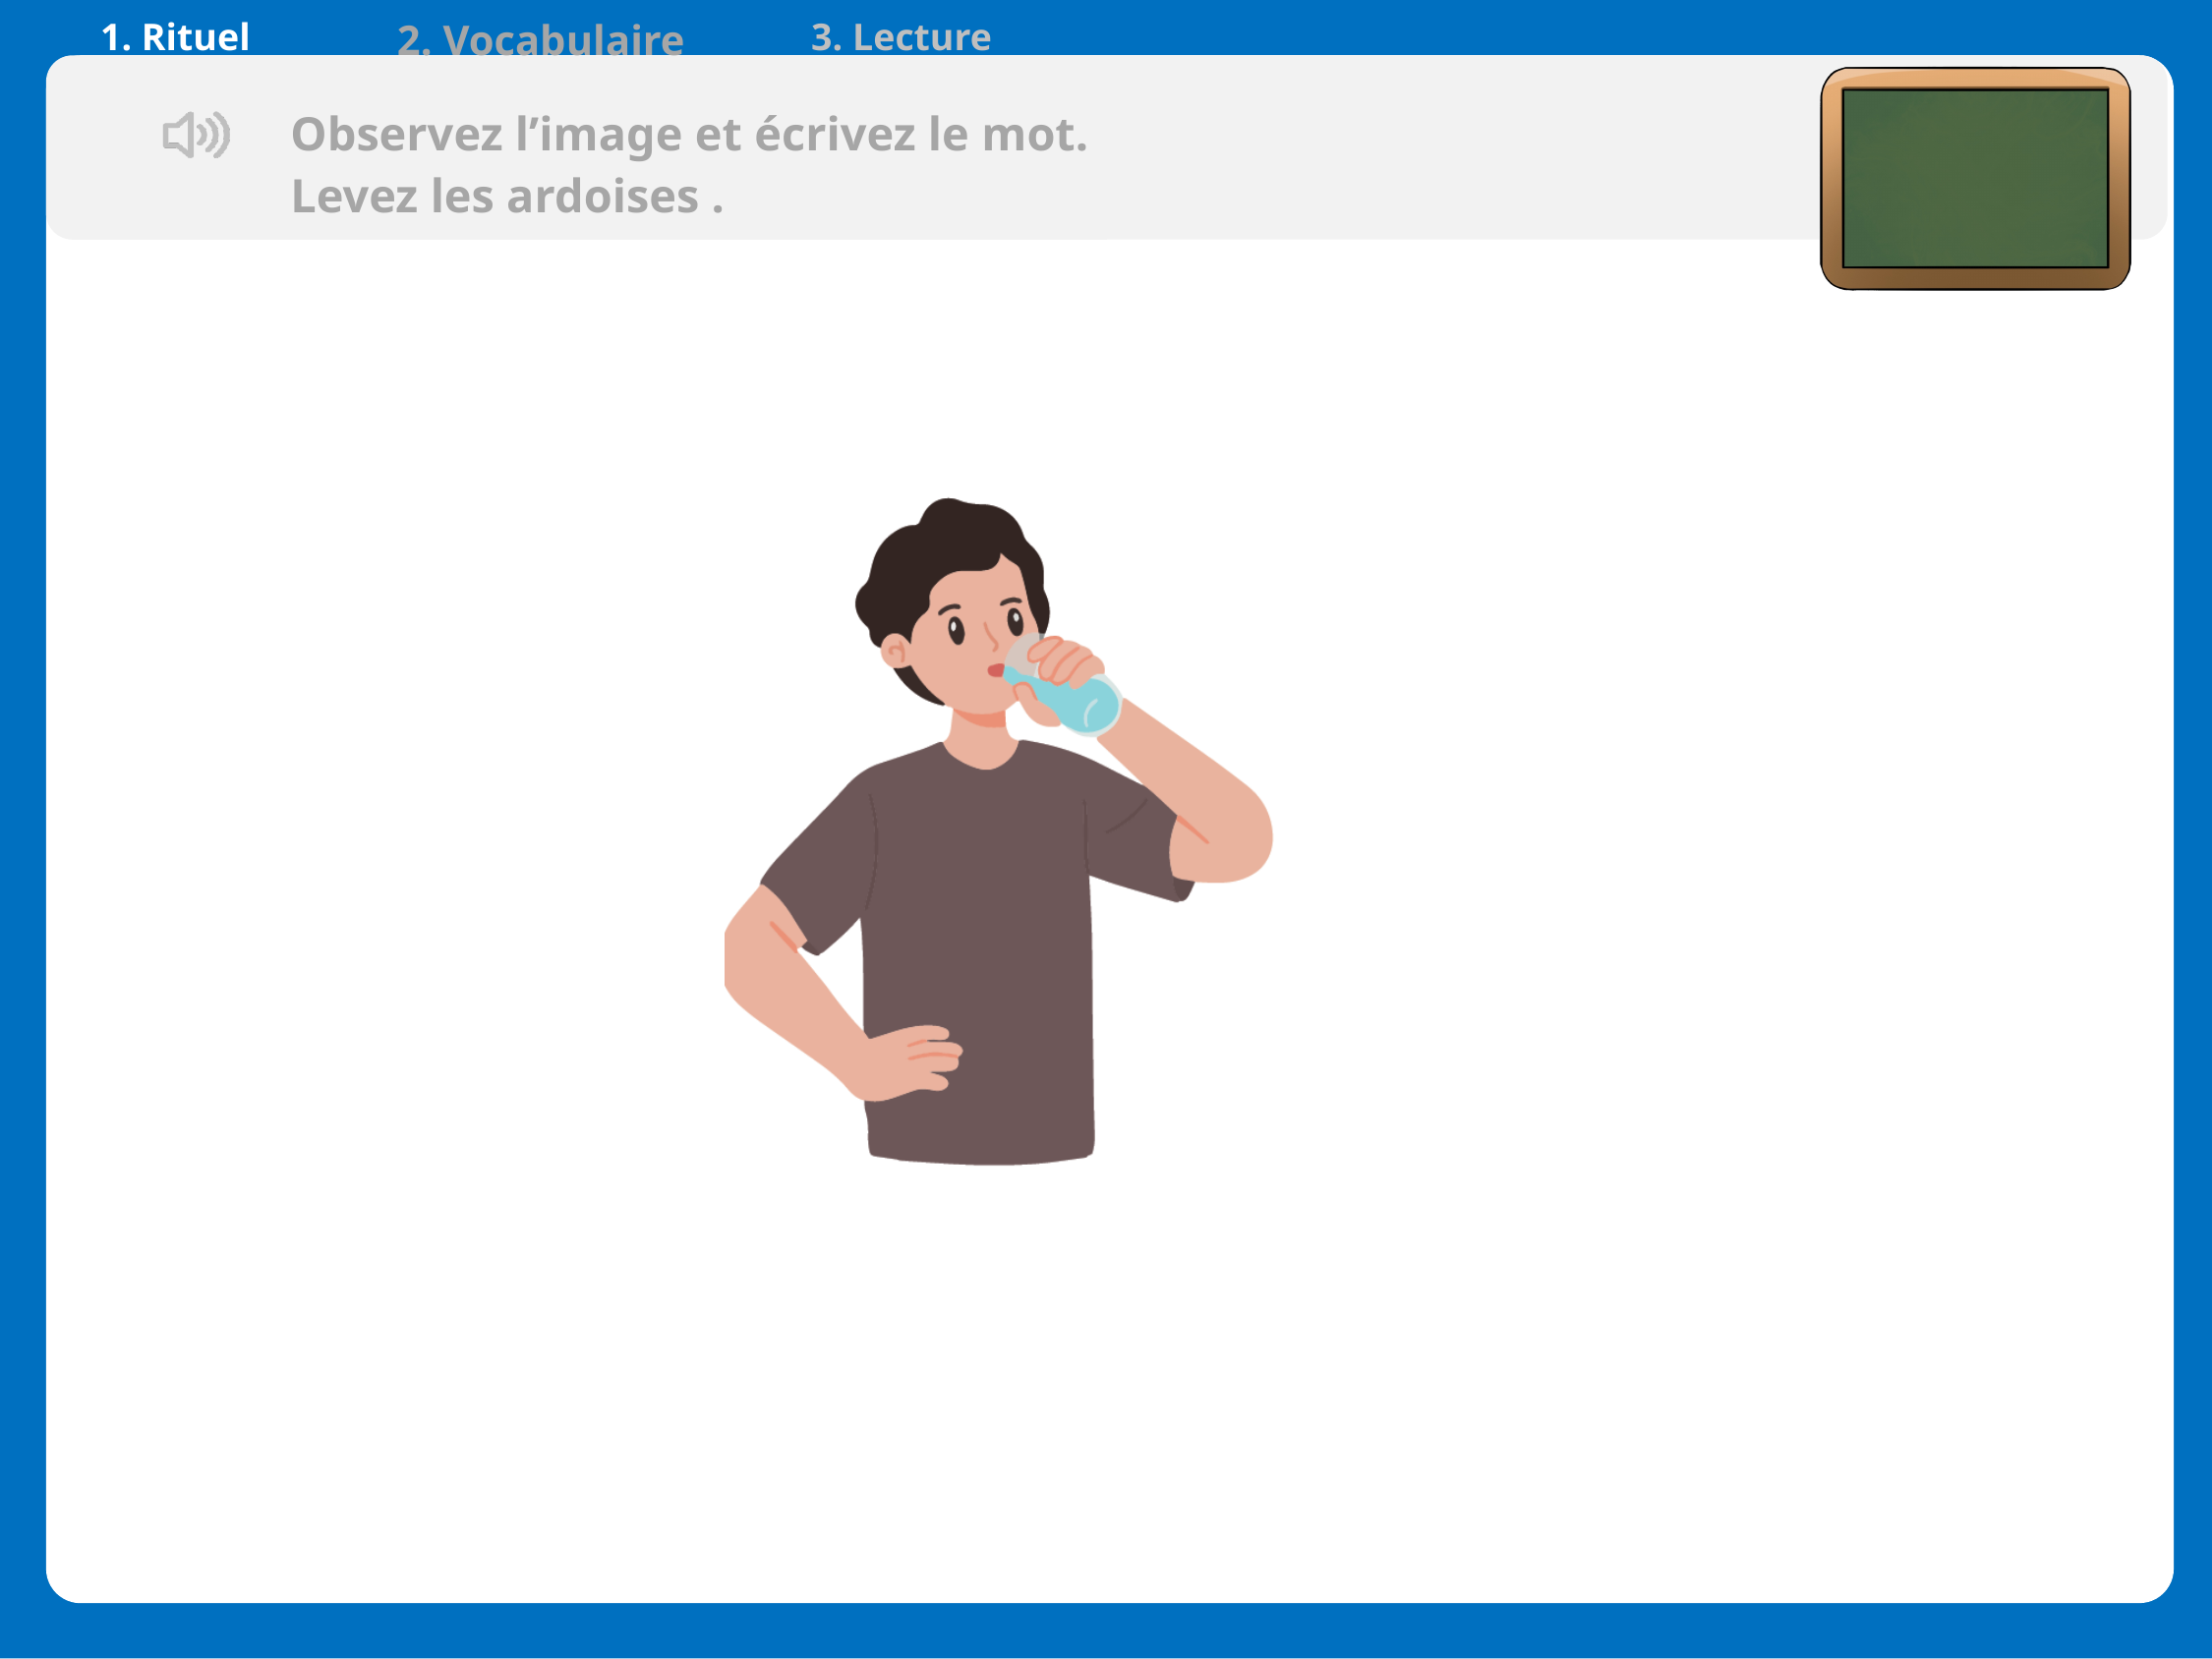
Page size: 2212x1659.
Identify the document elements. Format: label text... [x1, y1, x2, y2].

table_header 1. Rituel [0, 0, 361, 123]
text_box [162, 123, 230, 158]
table_header 3. Lecture [722, 0, 1082, 90]
picture [725, 471, 1279, 1172]
text_box Observez l’image et écrivez le mot. Levez les ardoises . [275, 90, 1755, 230]
table_header 2. Vocabulaire [361, 0, 722, 90]
text_box [1082, 53, 1755, 90]
picture [1760, 11, 2184, 339]
text_box [43, 217, 2177, 1606]
text_box [0, 0, 2212, 1659]
text_box [43, 123, 1755, 242]
